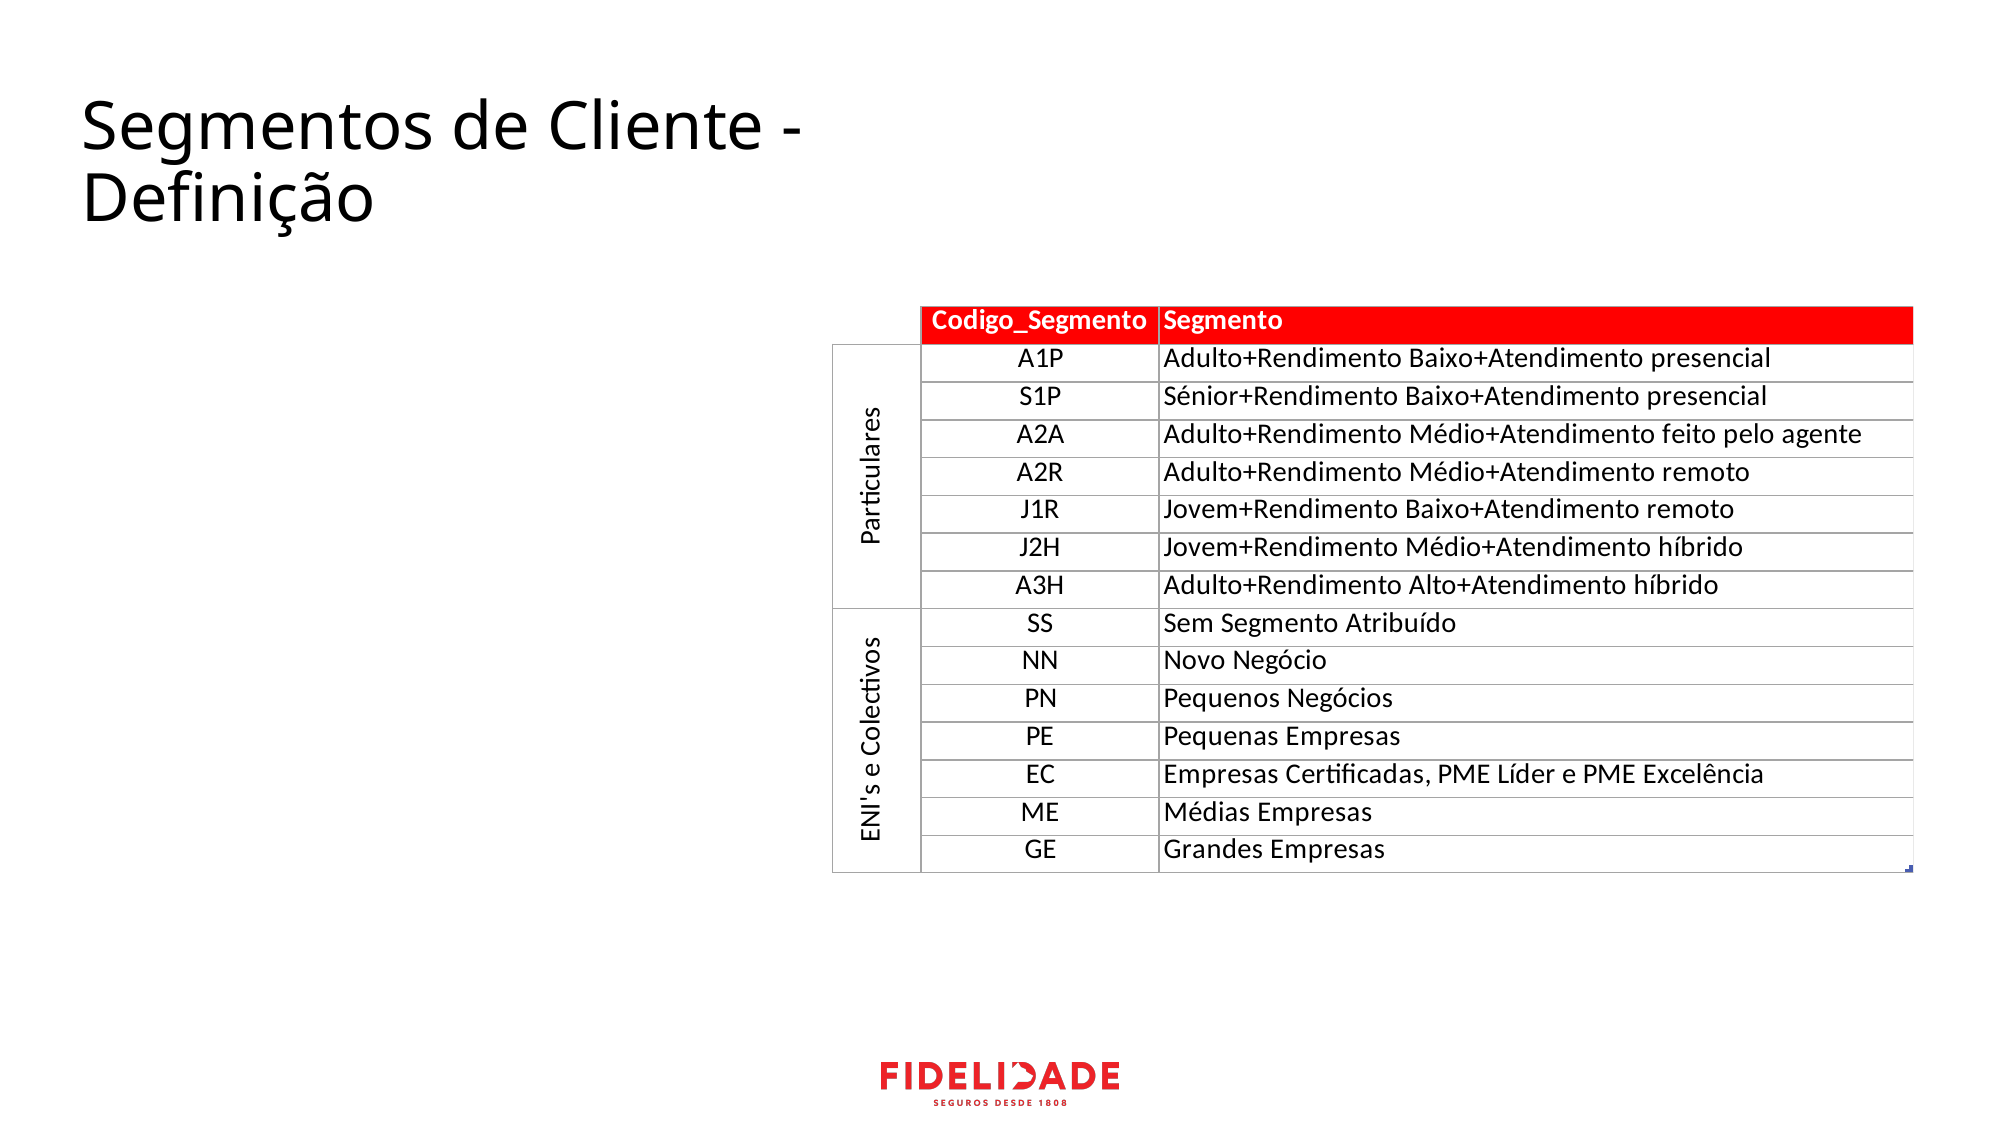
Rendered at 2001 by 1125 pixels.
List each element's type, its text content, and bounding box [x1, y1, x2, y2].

picture [831, 305, 1915, 874]
text_box Segmentos de Cliente - Definição [66, 84, 994, 296]
picture [881, 1062, 1119, 1106]
